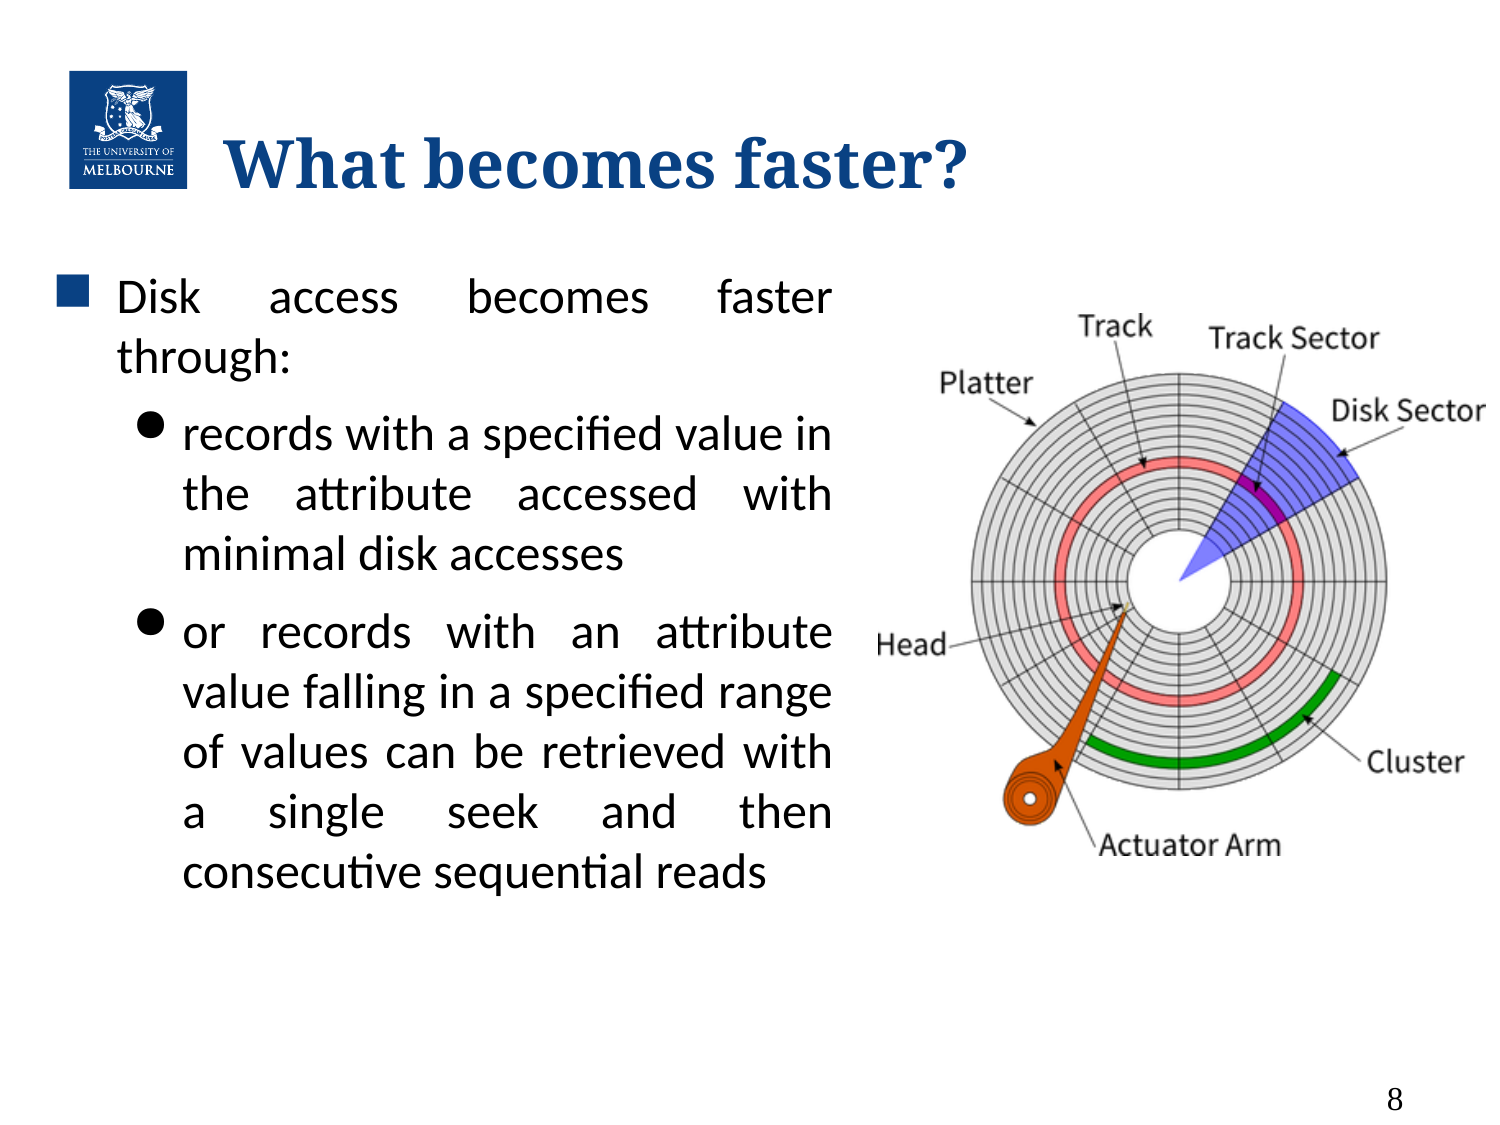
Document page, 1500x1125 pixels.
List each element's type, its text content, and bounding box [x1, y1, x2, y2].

text_box Disk access becomes faster through: records with a specified value in the attribute accessed with minimal disk accesses or records with an attribute value falling in a specified range of values can be retrieved with a single seek and then consecutive sequential reads [45, 255, 849, 1061]
title What becomes faster? [208, 64, 1443, 211]
picture [878, 313, 1486, 856]
